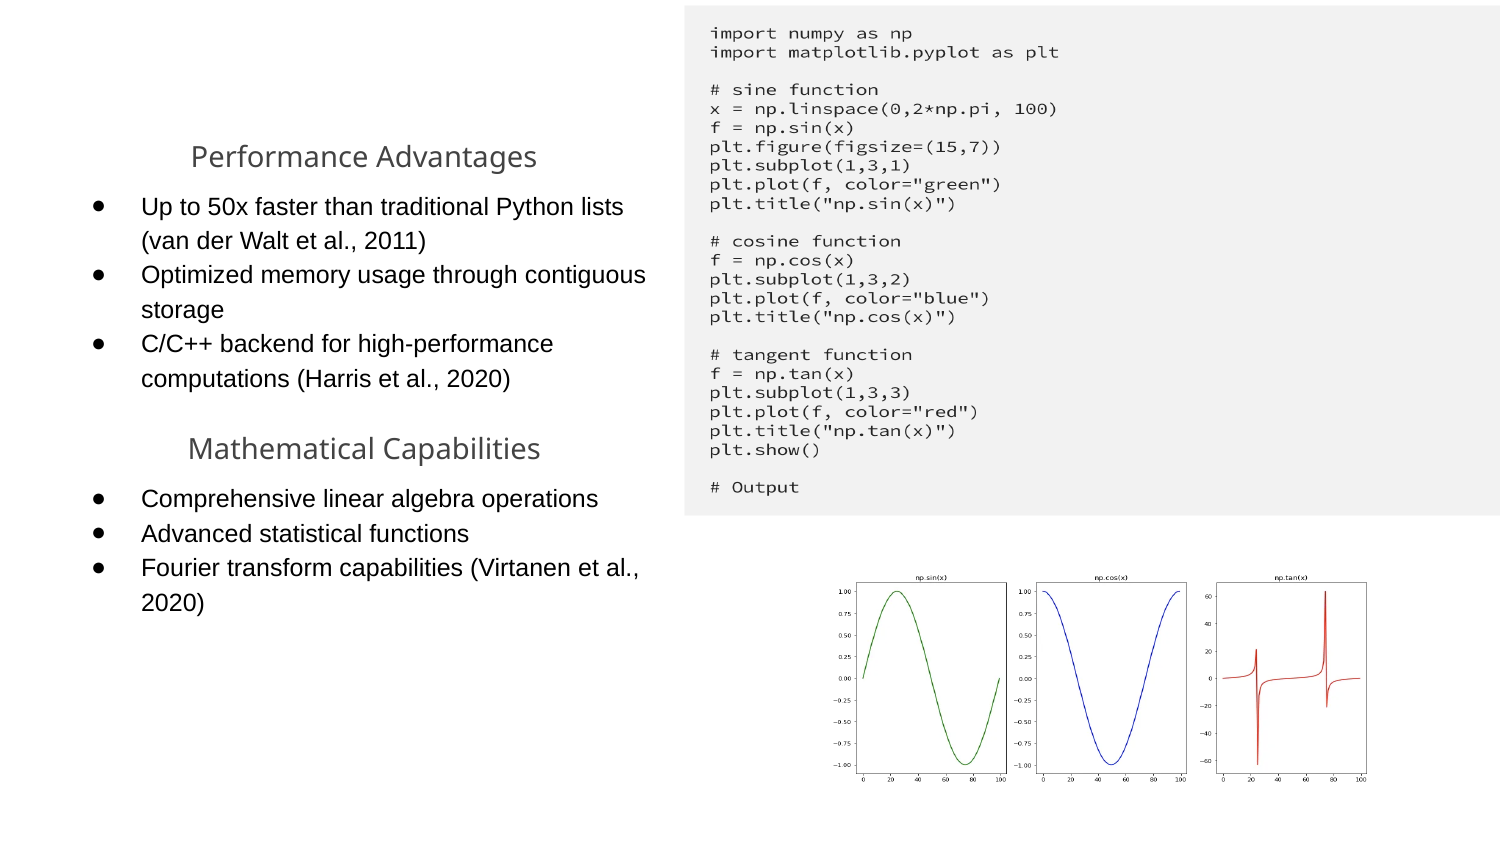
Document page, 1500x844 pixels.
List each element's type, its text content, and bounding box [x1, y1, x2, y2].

list Performance Advantages Up to 50x faster than traditional Python lists (van der Walt et al., 2011) Optimized memory usage through contiguous storage C/C++ backend for high-performance computations (Harris et al., 2020) Mathematical Capabilities Comprehensive linear algebra operations Advanced statistical functions Fourier transform capabilities (Virtanen et al., 2020) [51, 117, 672, 748]
picture [677, 0, 1500, 792]
